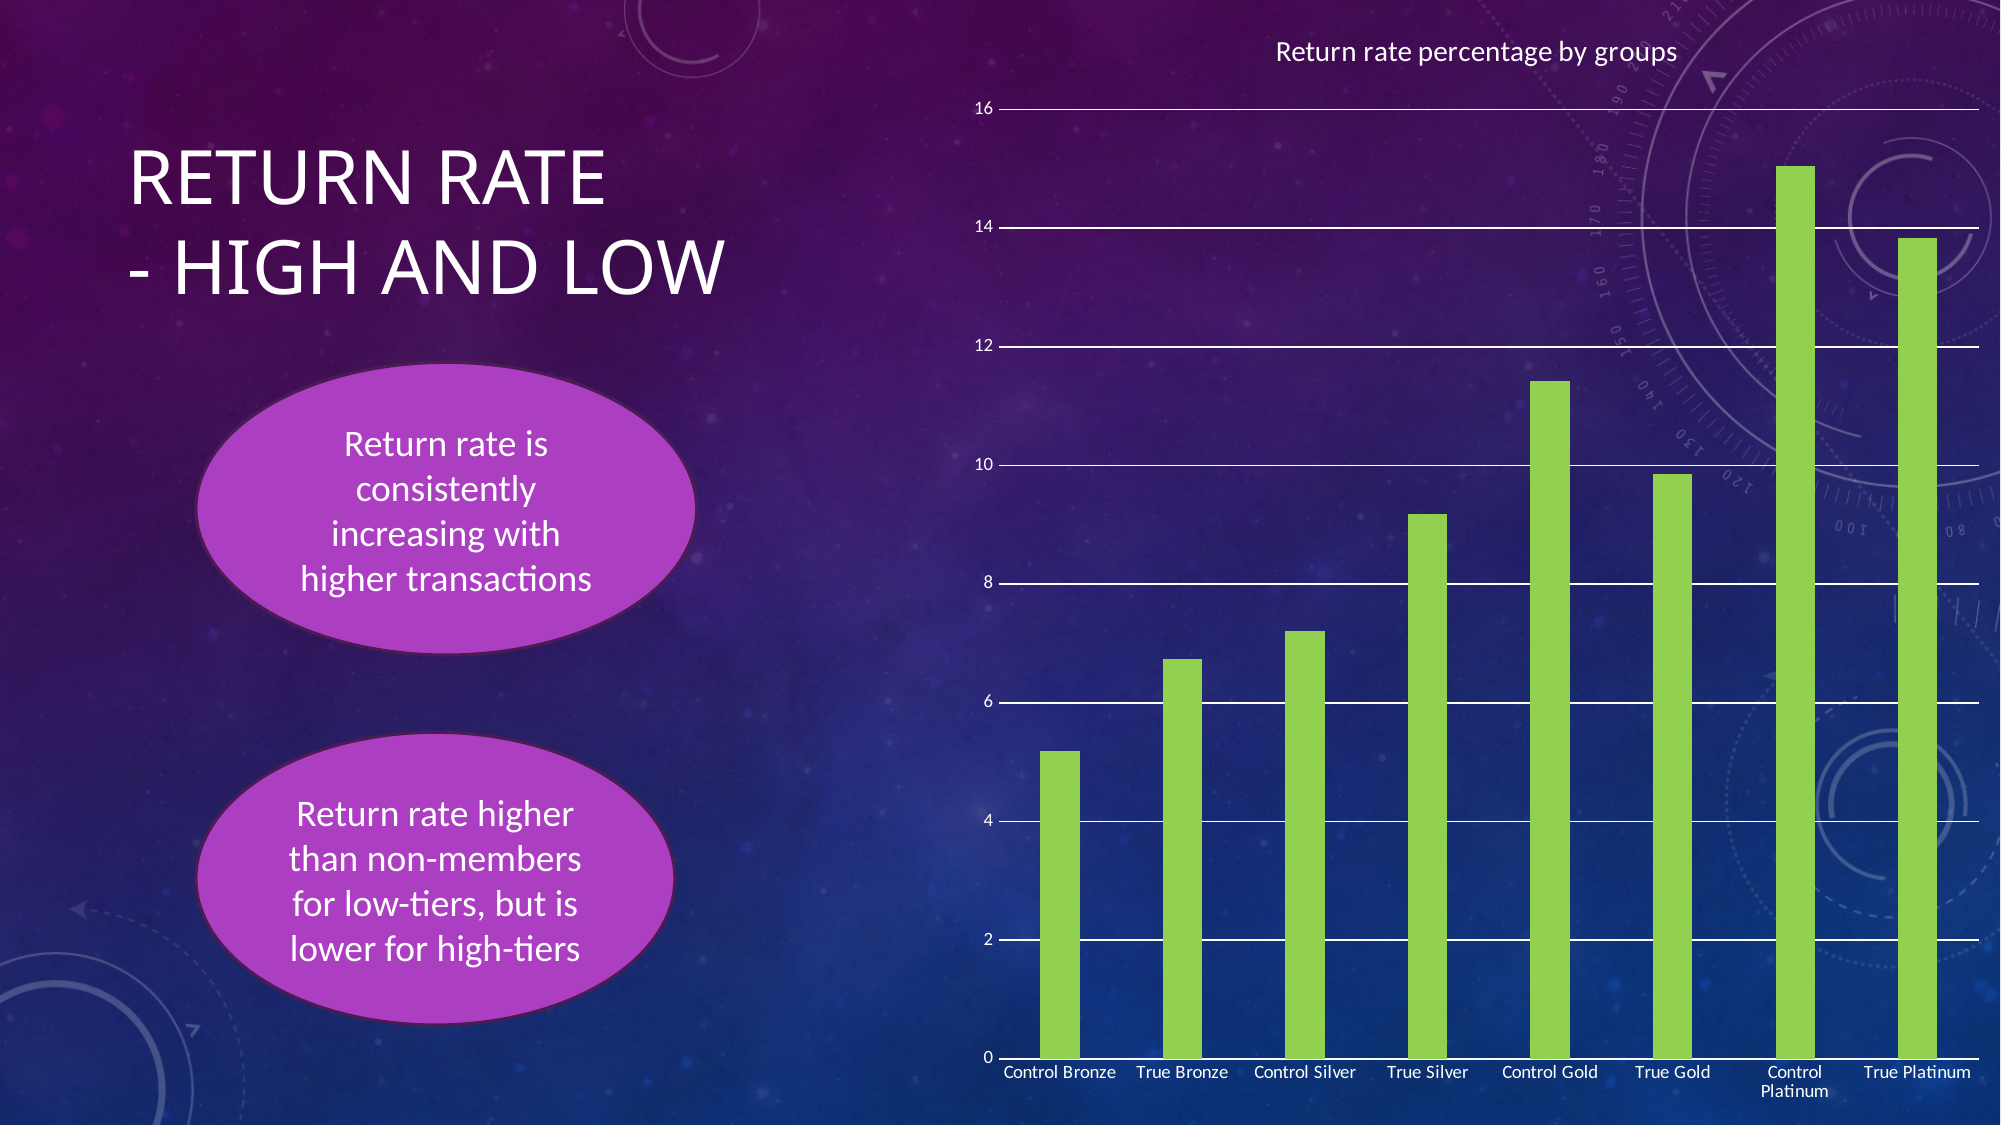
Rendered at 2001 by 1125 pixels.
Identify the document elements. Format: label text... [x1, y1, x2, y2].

text_box Return rate higher than non-members for low-tiers, but is lower for high-tiers [194, 730, 677, 1027]
title Return Rate - high and low [112, 99, 947, 339]
chart [952, 0, 2000, 1125]
text_box Return rate is consistently increasing with higher transactions [194, 360, 699, 657]
picture [0, 0, 952, 1125]
